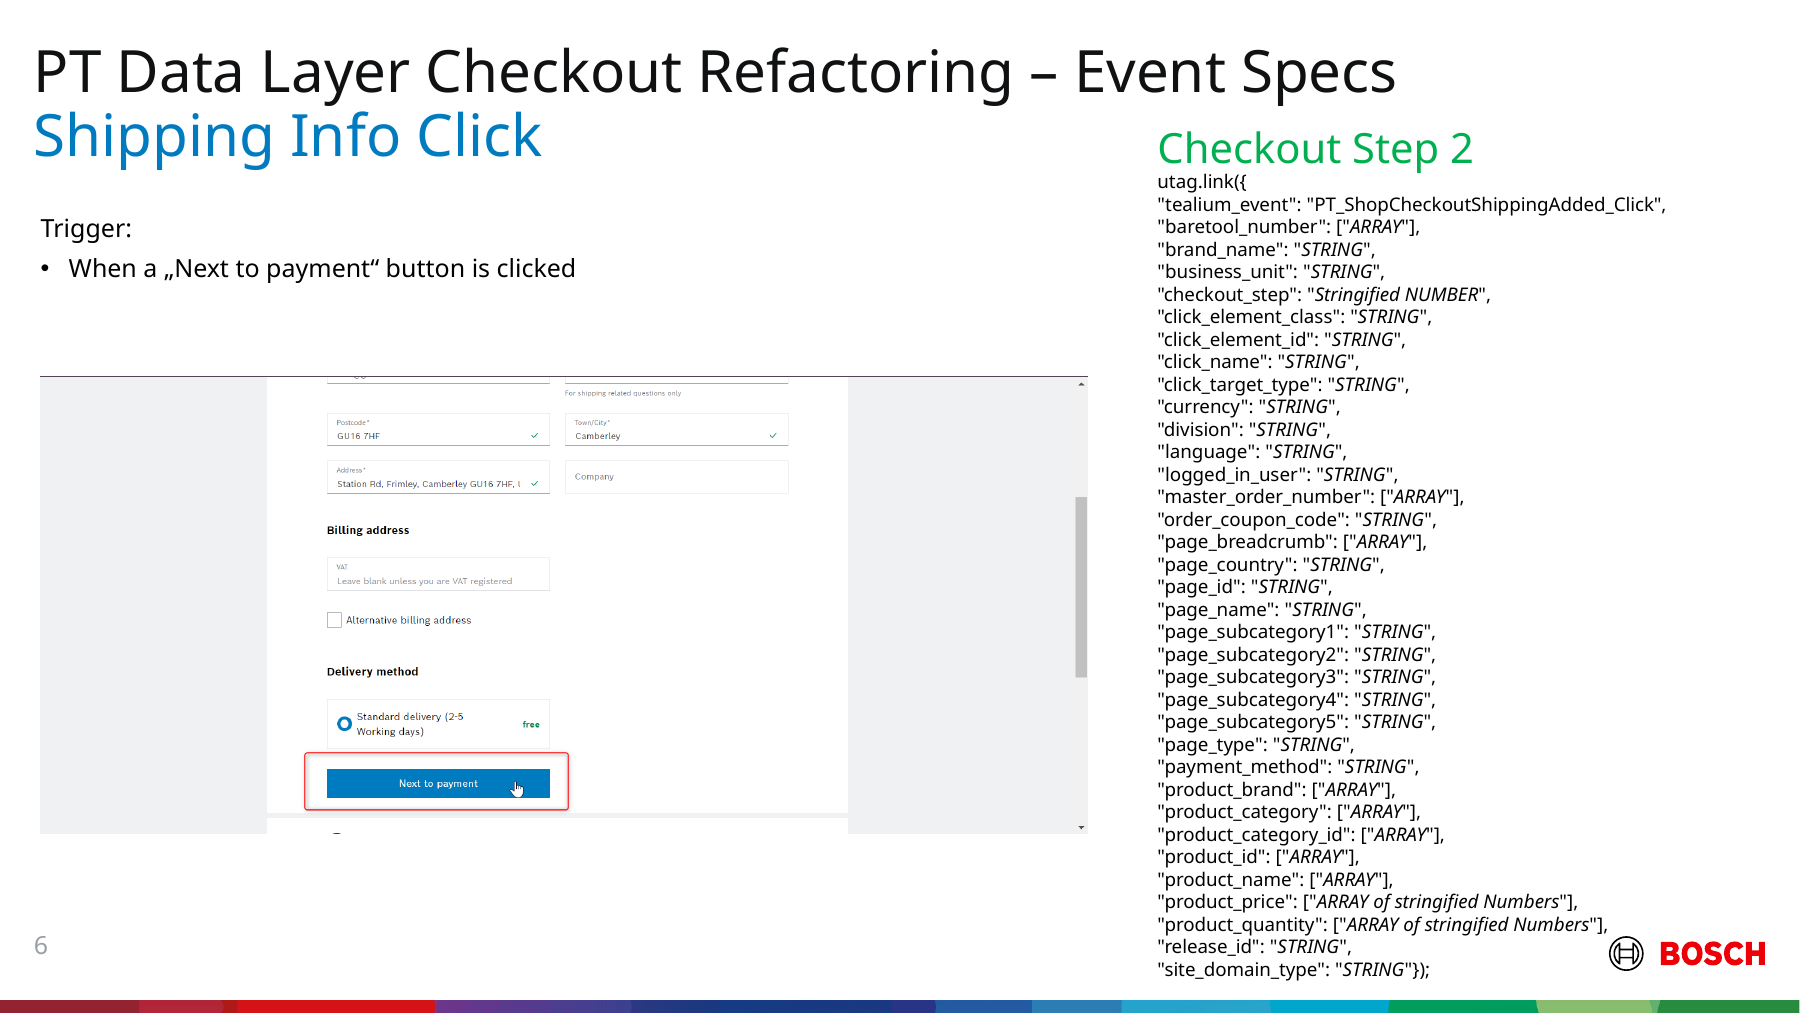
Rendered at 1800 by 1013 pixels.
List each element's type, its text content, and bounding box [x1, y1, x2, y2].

text_box Checkout Step 2 [1157, 127, 1742, 192]
picture [0, 1000, 1270, 1013]
picture [40, 376, 1088, 834]
picture [1388, 1000, 1800, 1013]
list PT Data Layer Checkout Refactoring – Event Specs [33, 42, 1766, 106]
text_box utag.link({ "tealium_event": "PT_ShopCheckoutShippingAdded_Click", "baretool_number": ["ARRAY"], "brand_name": "STRING", "business_unit": "STRING", "checkout_step": "Stringified NUMBER", "click_element_class": "STRING", "click_element_id": "STRING", "click_name": "STRING", "click_target_type": "STRING", "currency": "STRING", "division": "STRING", "language": "STRING", "logged_in_user": "STRING", "master_order_number": ["ARRAY"], "order_coupon_code": "STRING", "page_breadcrumb": ["ARRAY"], "page_country": "STRING", "page_id": "STRING", "page_name": "STRING", "page_subcategory1": "STRING", "page_subcategory2": "STRING", "page_subcategory3": "STRING", "page_subcategory4": "STRING", "page_subcategory5": "STRING", "page_type": "STRING", "payment_method": "STRING", "product_brand": ["ARRAY"], "product_category": ["ARRAY"], "product_category_id": ["ARRAY"], "product_id": ["ARRAY"], "product_name": ["ARRAY"], "product_price": ["ARRAY of stringified Numbers"], "product_quantity": ["ARRAY of stringified Numbers"], "release_id": "STRING", "site_domain_type": "STRING"}); [1157, 170, 1776, 954]
text_box Trigger: When a „Next to payment“ button is clicked [40, 212, 804, 345]
title Shipping Info Click [33, 106, 1766, 171]
slide_number 6 [33, 929, 81, 997]
